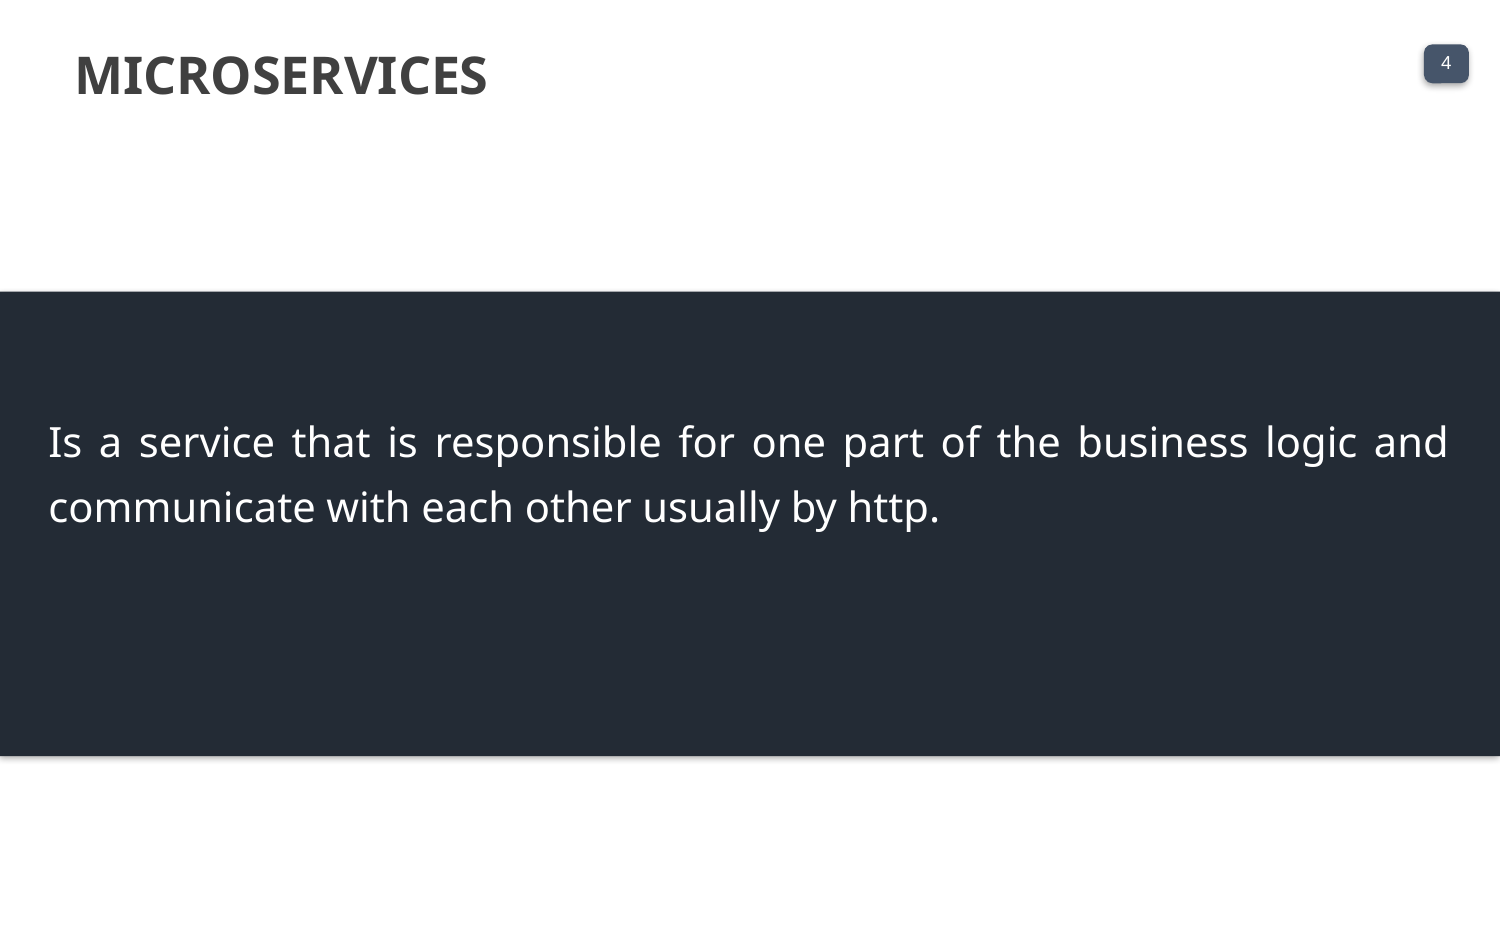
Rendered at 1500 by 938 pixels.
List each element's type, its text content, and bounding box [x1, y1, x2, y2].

list MICROSERVICES [74, 44, 1425, 104]
list Is a service that is responsible for one part of the business logic and communicate with each other usually by http. [48, 400, 1451, 626]
